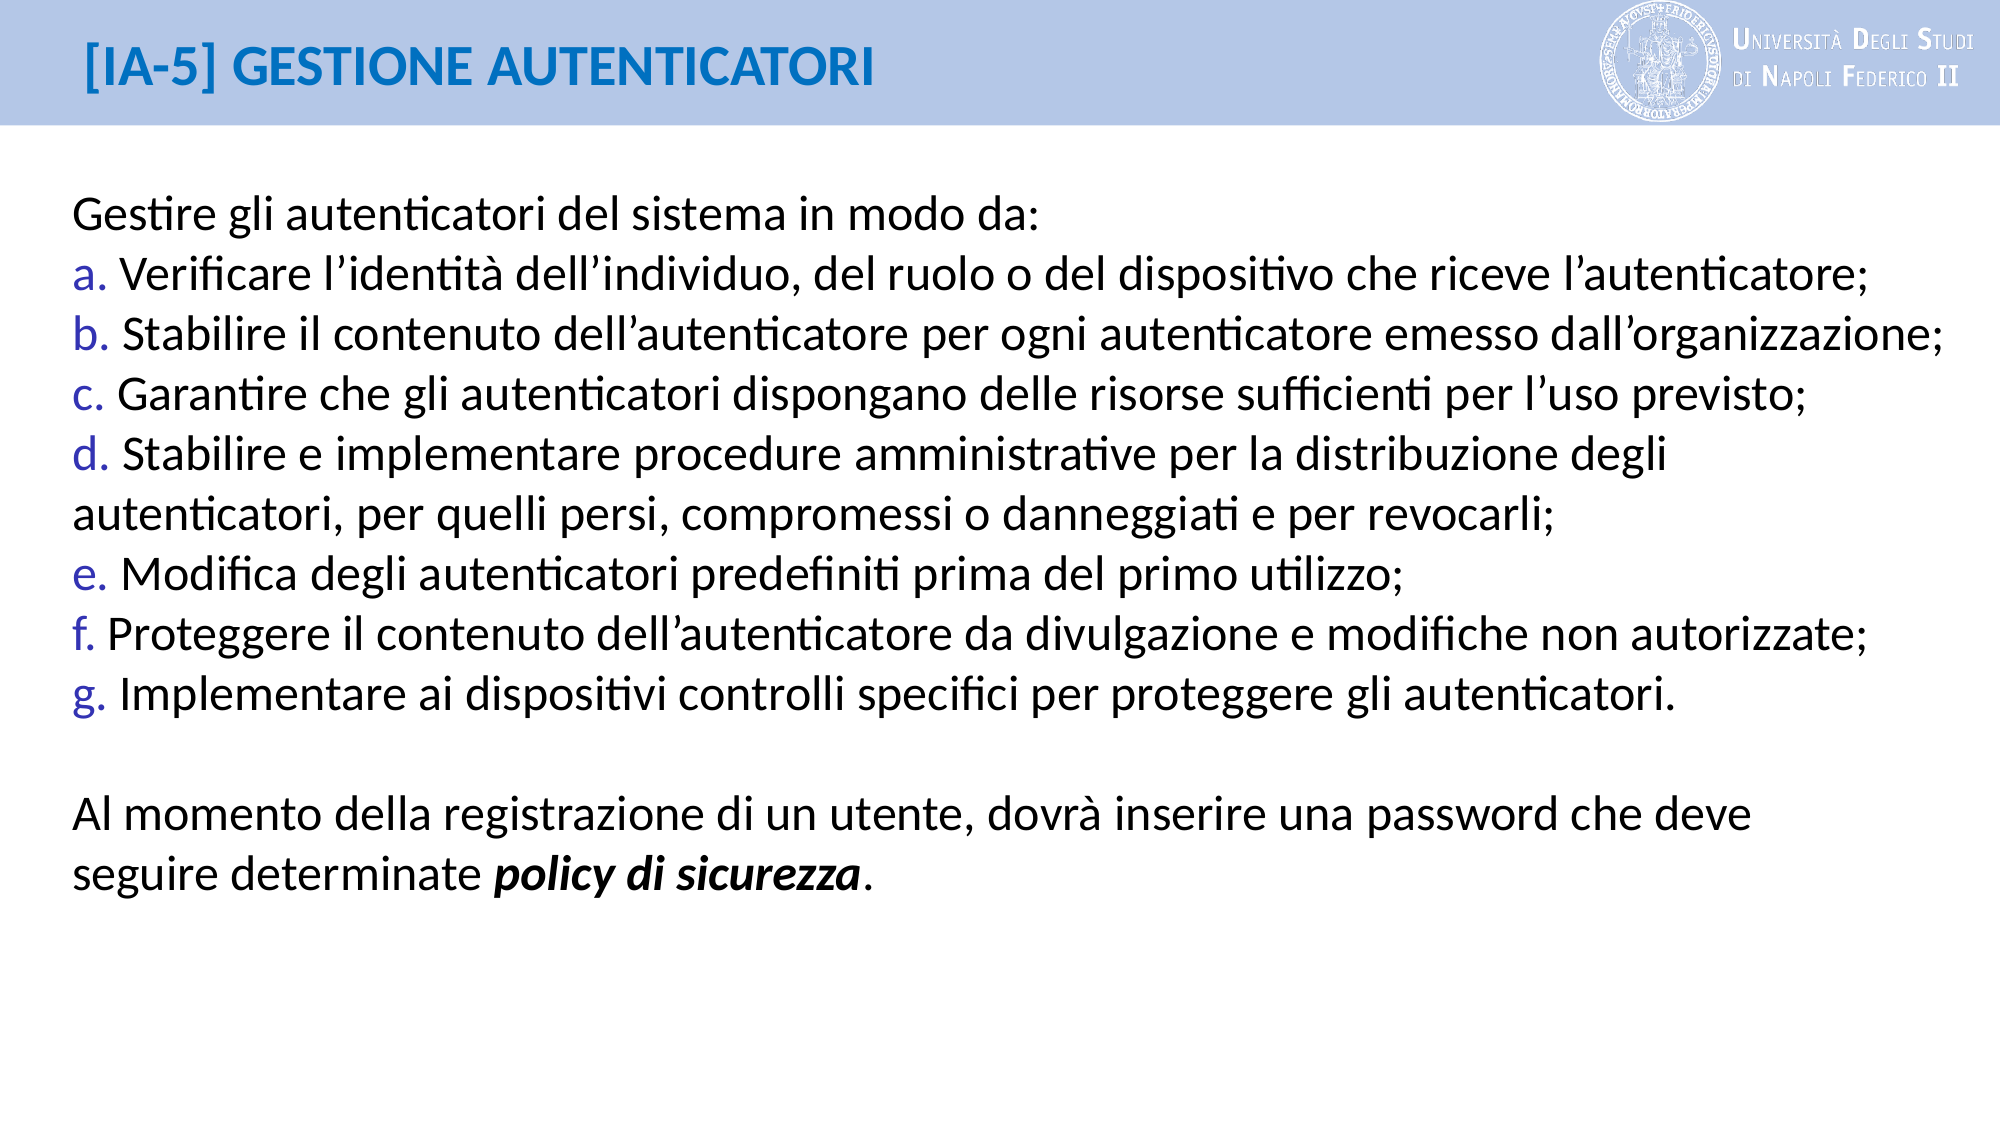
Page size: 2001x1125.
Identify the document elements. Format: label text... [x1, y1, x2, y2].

picture [1599, 0, 1974, 122]
text_box Gestire gli autenticatori del sistema in modo da: a. Verificare l’identità dell’individuo, del ruolo o del dispositivo che riceve l’autenticatore; b. Stabilire il contenuto dell’autenticatore per ogni autenticatore emesso dall’organizzazione; c. Garantire che gli autenticatori dispongano delle risorse sufficienti per l’uso previsto; d. Stabilire e implementare procedure amministrative per la distribuzione degli autenticatori, per quelli persi, compromessi o danneggiati e per revocarli; e. Modifica degli autenticatori predefiniti prima del primo utilizzo; f. Proteggere il contenuto dell’autenticatore da divulgazione e modifiche non autorizzate; g. Implementare ai dispositivi controlli specifici per proteggere gli autenticatori. Al momento della registrazione di un utente, dovrà inserire una password che deve seguire determinate policy di sicurezza. [57, 172, 1962, 908]
text_box [IA-5] GESTIONE AUTENTICATORI [69, 19, 1478, 105]
text_box [0, 0, 2000, 126]
